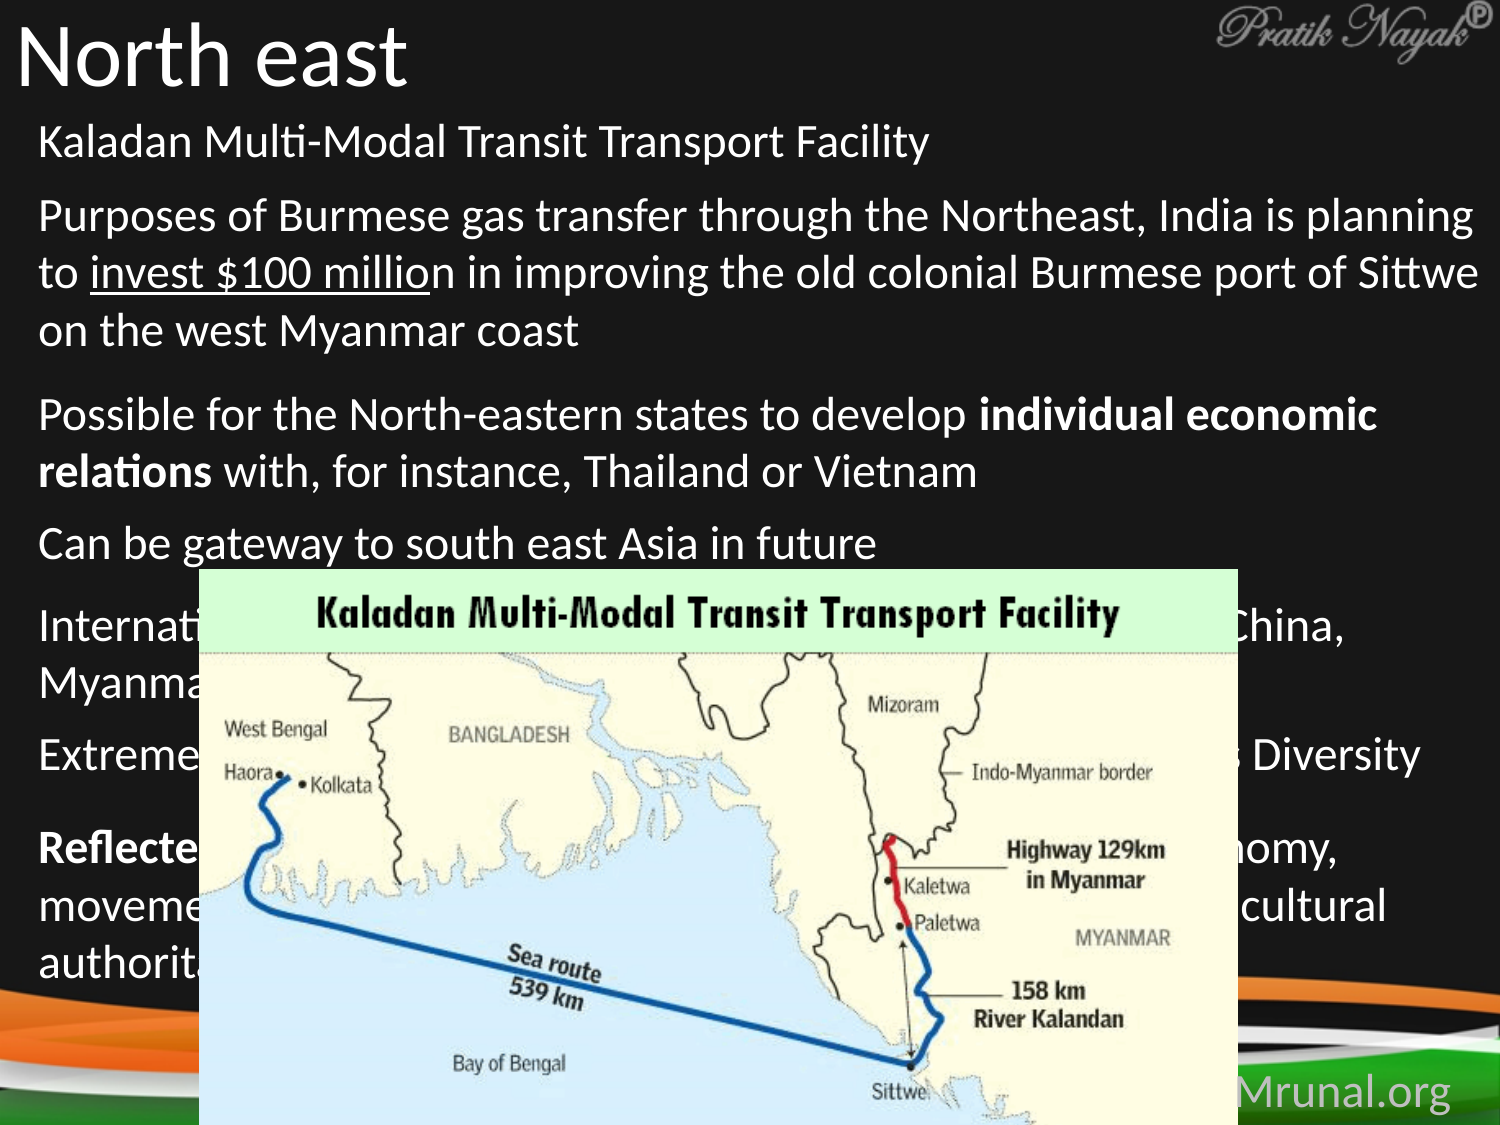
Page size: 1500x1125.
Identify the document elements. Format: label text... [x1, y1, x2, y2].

picture [0, 164, 1500, 1125]
text_box International border more than 4500 km connecting Bhutan, China, Myanmar, Bangladesh [1243, 585, 1500, 714]
text_box Reflected in nature of rebellion groups- secessionist to autonomy, movement against foreigners, integration of ethnic tribes and cultural authoritarianism [23, 808, 193, 996]
text_box Can be gateway to south east Asia in future [23, 505, 1360, 577]
text_box International border more than 4500 km connecting Bhutan, China, Myanmar, Bangladesh [23, 585, 193, 714]
text_box Extremely heterogenous area- Linguistic, Ethnic and Religious Diversity [23, 714, 193, 788]
picture [1301, 0, 1500, 175]
title North east [0, 0, 1350, 164]
text_box Extremely heterogenous area- Linguistic, Ethnic and Religious Diversity [1243, 714, 1500, 788]
text_box Mrunal.org [1243, 1051, 1500, 1124]
text_box Reflected in nature of rebellion groups- secessionist to autonomy, movement against foreigners, integration of ethnic tribes and cultural authoritarianism [1243, 808, 1489, 996]
text_box Purposes of Burmese gas transfer through the Northeast, India is planning to invest $100 million in improving the old colonial Burmese port of Sittwe on the west Myanmar coast [23, 175, 1500, 363]
text_box Possible for the North-eastern states to develop individual economic relations with, for instance, Thailand or Vietnam [23, 374, 1454, 505]
text_box Kaladan Multi-Modal Transit Transport Facility [23, 102, 1301, 175]
